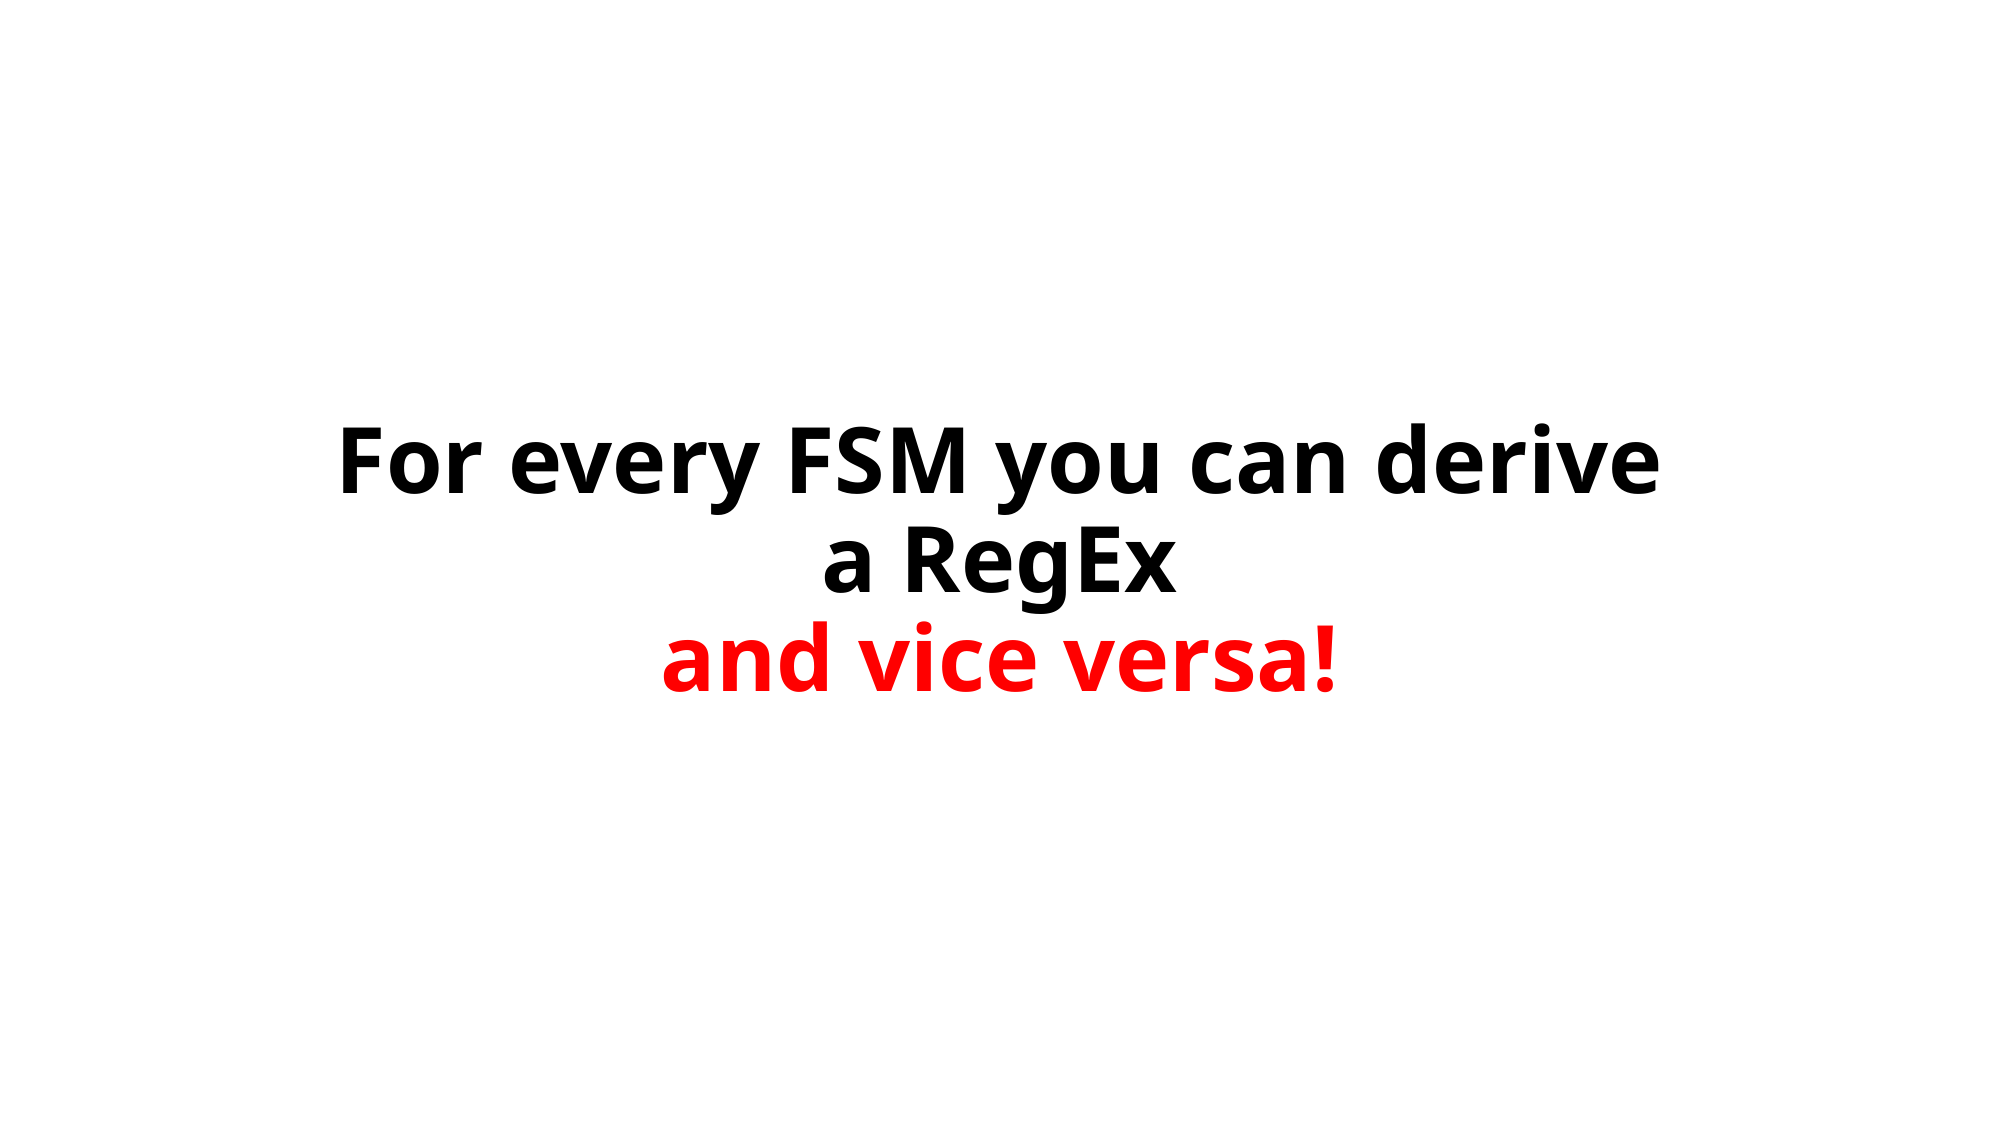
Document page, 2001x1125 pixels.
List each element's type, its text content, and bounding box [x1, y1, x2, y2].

text_box For every FSM you can derive a RegEx and vice versa! [298, 248, 1702, 877]
